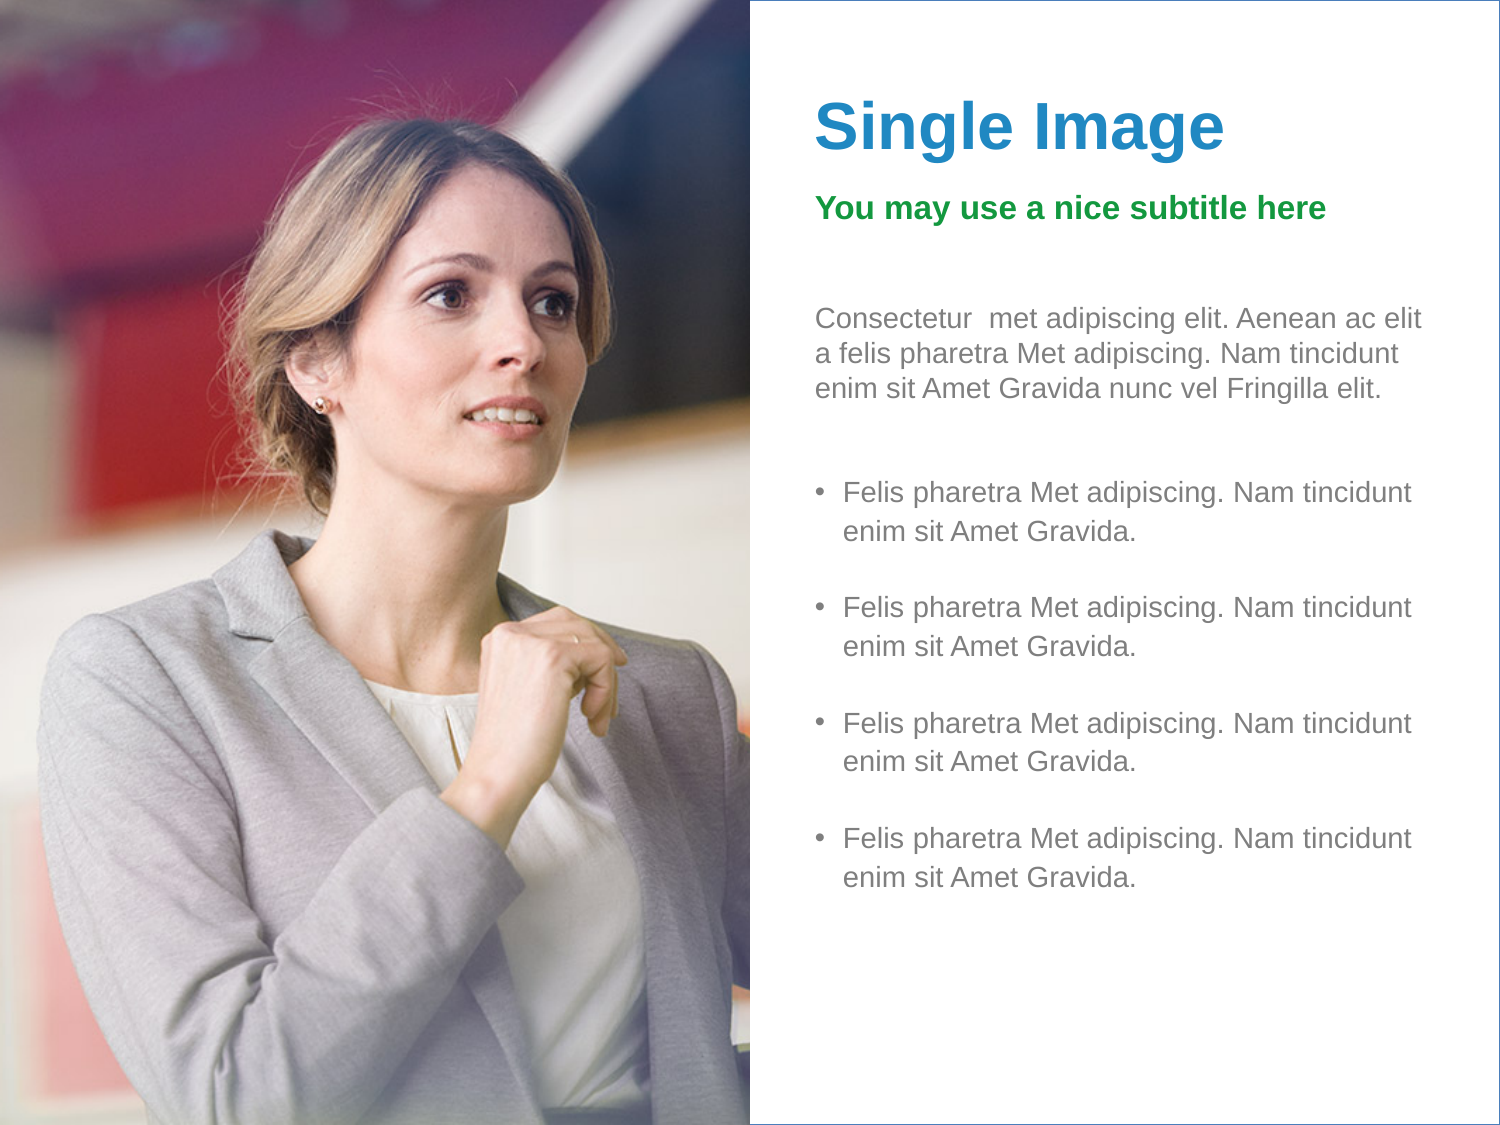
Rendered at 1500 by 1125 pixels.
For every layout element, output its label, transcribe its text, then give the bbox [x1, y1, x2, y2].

list Consectetur met adipiscing elit. Aenean ac elit a felis pharetra Met adipiscing. Nam tincidunt enim sit Amet Gravida nunc vel Fringilla elit. [800, 291, 1450, 450]
list You may use a nice subtitle here [800, 174, 1450, 238]
picture [0, 0, 751, 1125]
title Single Image [800, 75, 1450, 174]
list Felis pharetra Met adipiscing. Nam tincidunt enim sit Amet Gravida. Felis pharetra Met adipiscing. Nam tincidunt enim sit Amet Gravida. Felis pharetra Met adipiscing. Nam tincidunt enim sit Amet Gravida. Felis pharetra Met adipiscing. Nam tincidunt enim sit Amet Gravida. [800, 462, 1450, 938]
